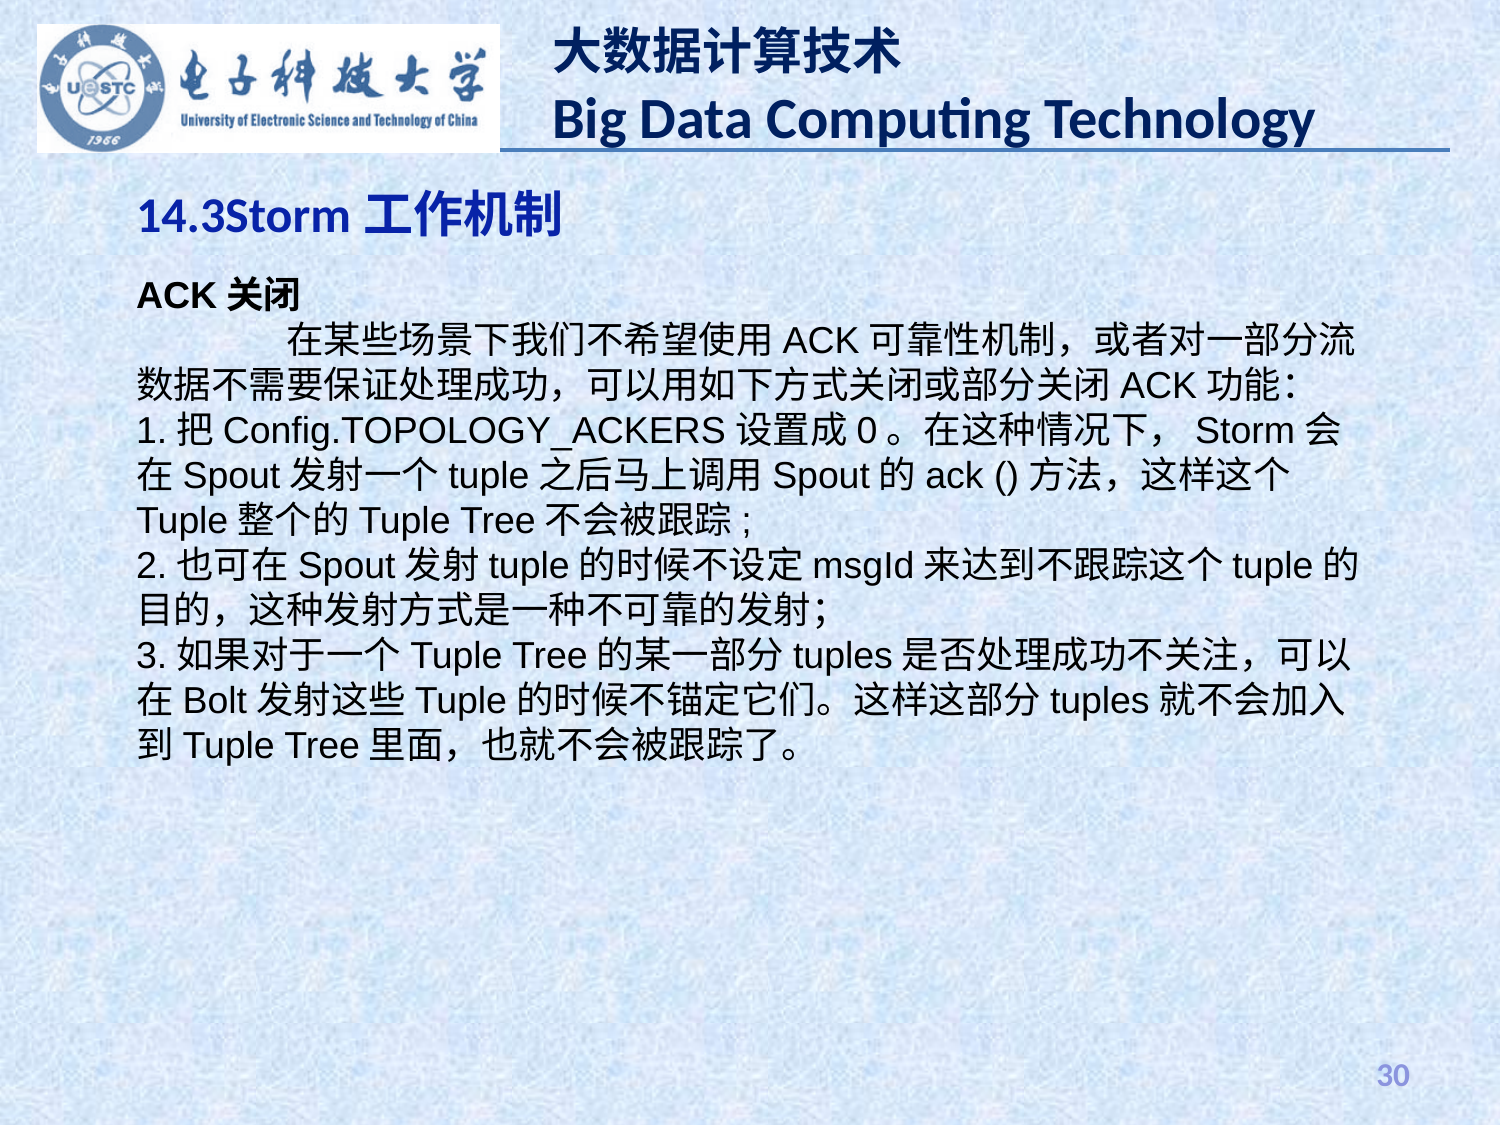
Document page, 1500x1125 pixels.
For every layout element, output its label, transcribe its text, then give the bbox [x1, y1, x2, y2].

text_box ACK关闭 在某些场景下我们不希望使用ACK可靠性机制，或者对一部分流数据不需要保证处理成功，可以用如下方式关闭或部分关闭ACK功能： 1.把Config.TOPOLOGY_ACKERS设置成0。在这种情况下，Storm会在Spout发射一个tuple之后马上调用Spout的ack ()方法，这样这个Tuple整个的Tuple Tree不会被跟踪; 2.也可在Spout发射tuple的时候不设定msgId来达到不跟踪这个tuple的目的，这种发射方式是一种不可靠的发射； 3.如果对于一个Tuple Tree的某一部分tuples是否处理成功不关注，可以在Bolt发射这些Tuple的时候不锚定它们。这样这部分tuples就不会加入到Tuple Tree里面，也就不会被跟踪了。 [121, 263, 1388, 773]
text_box 14.3Storm工作机制 [121, 175, 1422, 250]
slide_number 30 [1074, 1042, 1425, 1103]
picture [0, 0, 1500, 1125]
text_box 大数据计算技术 Big Data Computing Technology [537, 12, 1450, 149]
